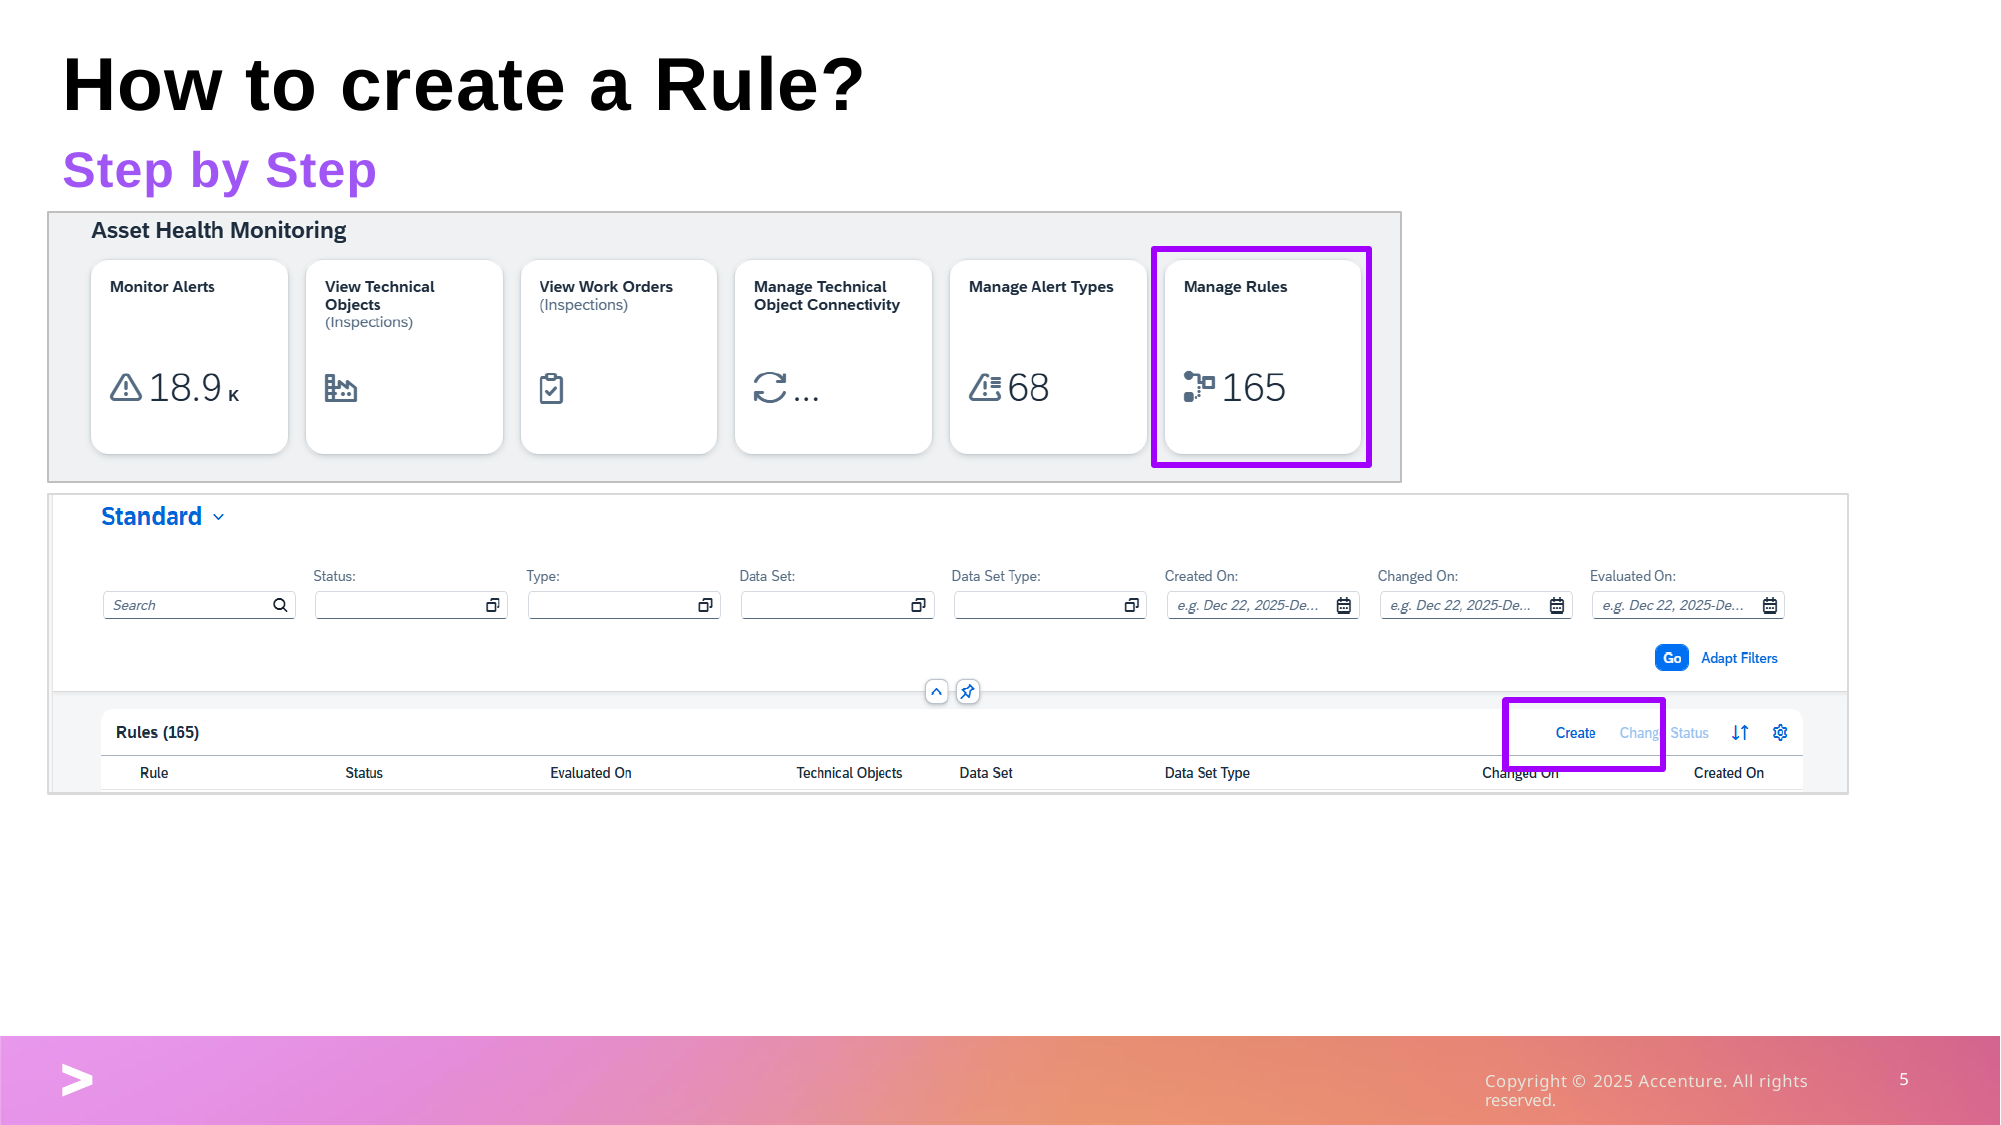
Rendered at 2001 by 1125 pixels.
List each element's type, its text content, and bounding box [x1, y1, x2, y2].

title How to create a Rule? Step by Step [60, 33, 1858, 242]
picture [0, 1036, 2000, 1125]
slide_number 5 [1893, 1072, 1919, 1125]
footer Copyright © 2025 Accenture. All rights reserved. [1482, 1071, 1878, 1125]
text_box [48, 494, 1847, 793]
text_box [48, 212, 1401, 482]
text_box [0, 387, 275, 913]
